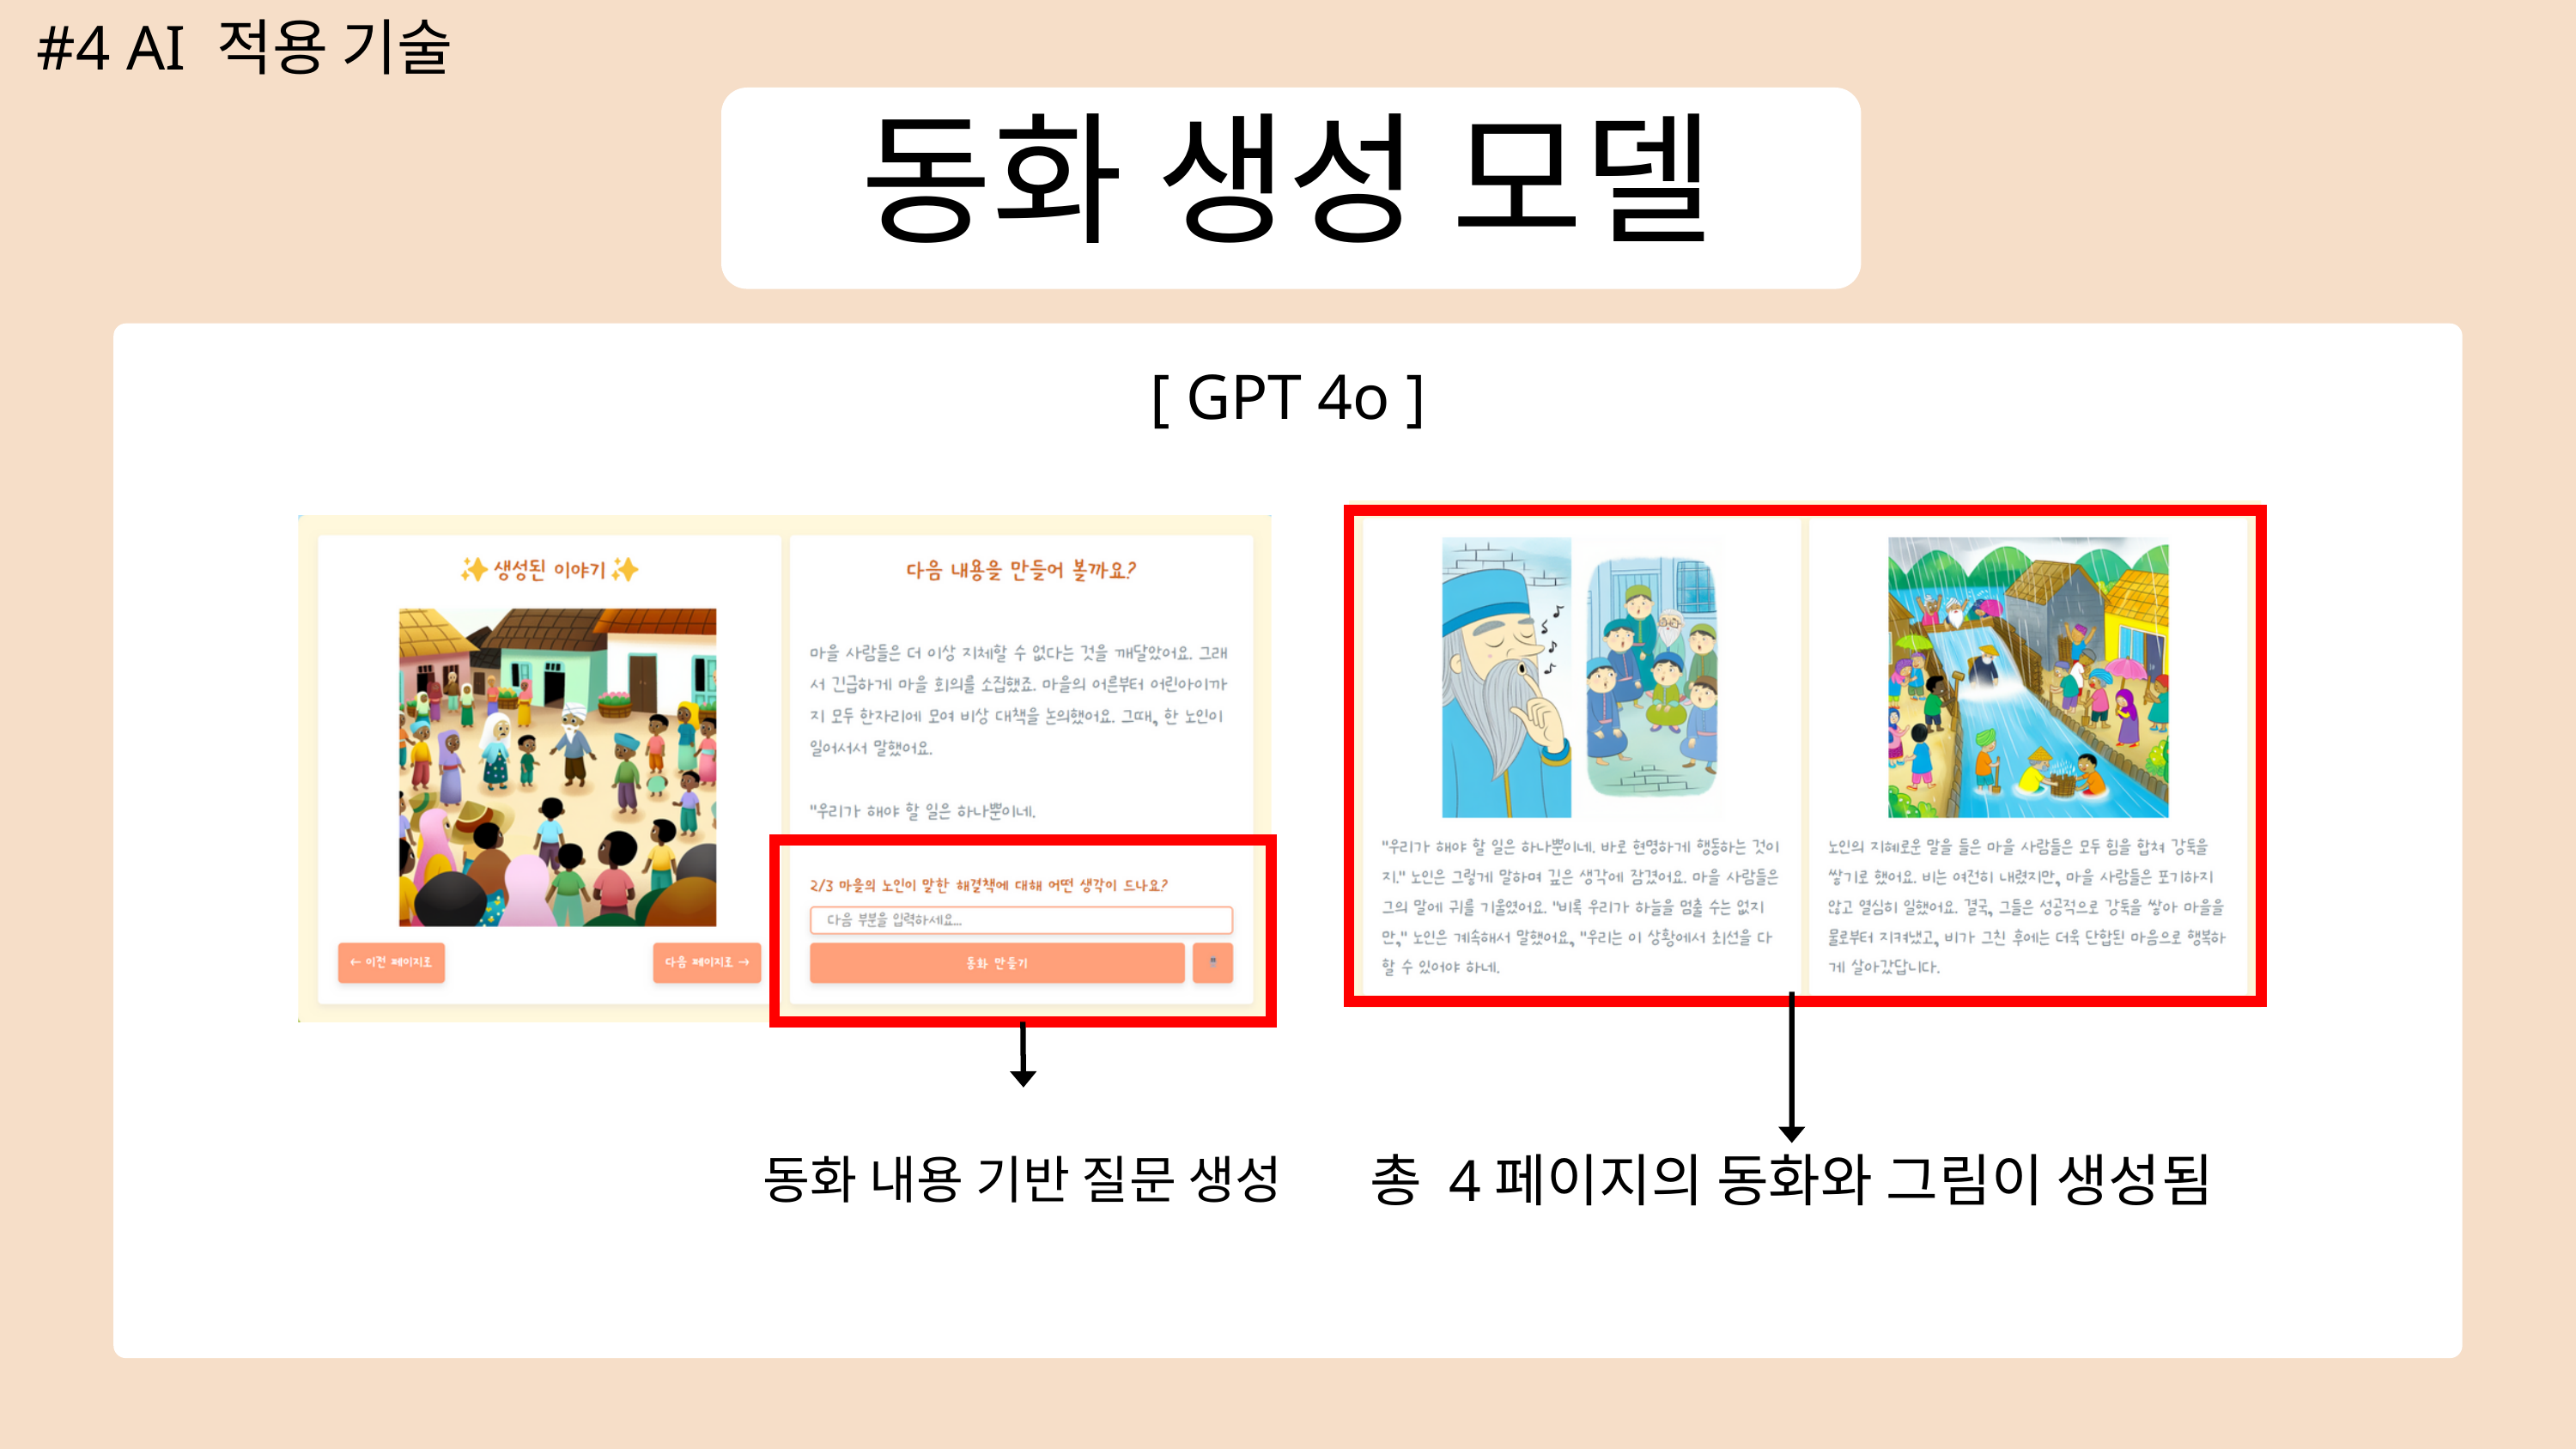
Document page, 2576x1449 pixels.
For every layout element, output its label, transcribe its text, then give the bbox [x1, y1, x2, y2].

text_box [1348, 510, 2262, 1002]
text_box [112, 323, 2463, 1359]
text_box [774, 840, 1272, 1022]
text_box #4 AI 적용 기술 [36, 33, 698, 83]
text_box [720, 87, 1862, 289]
